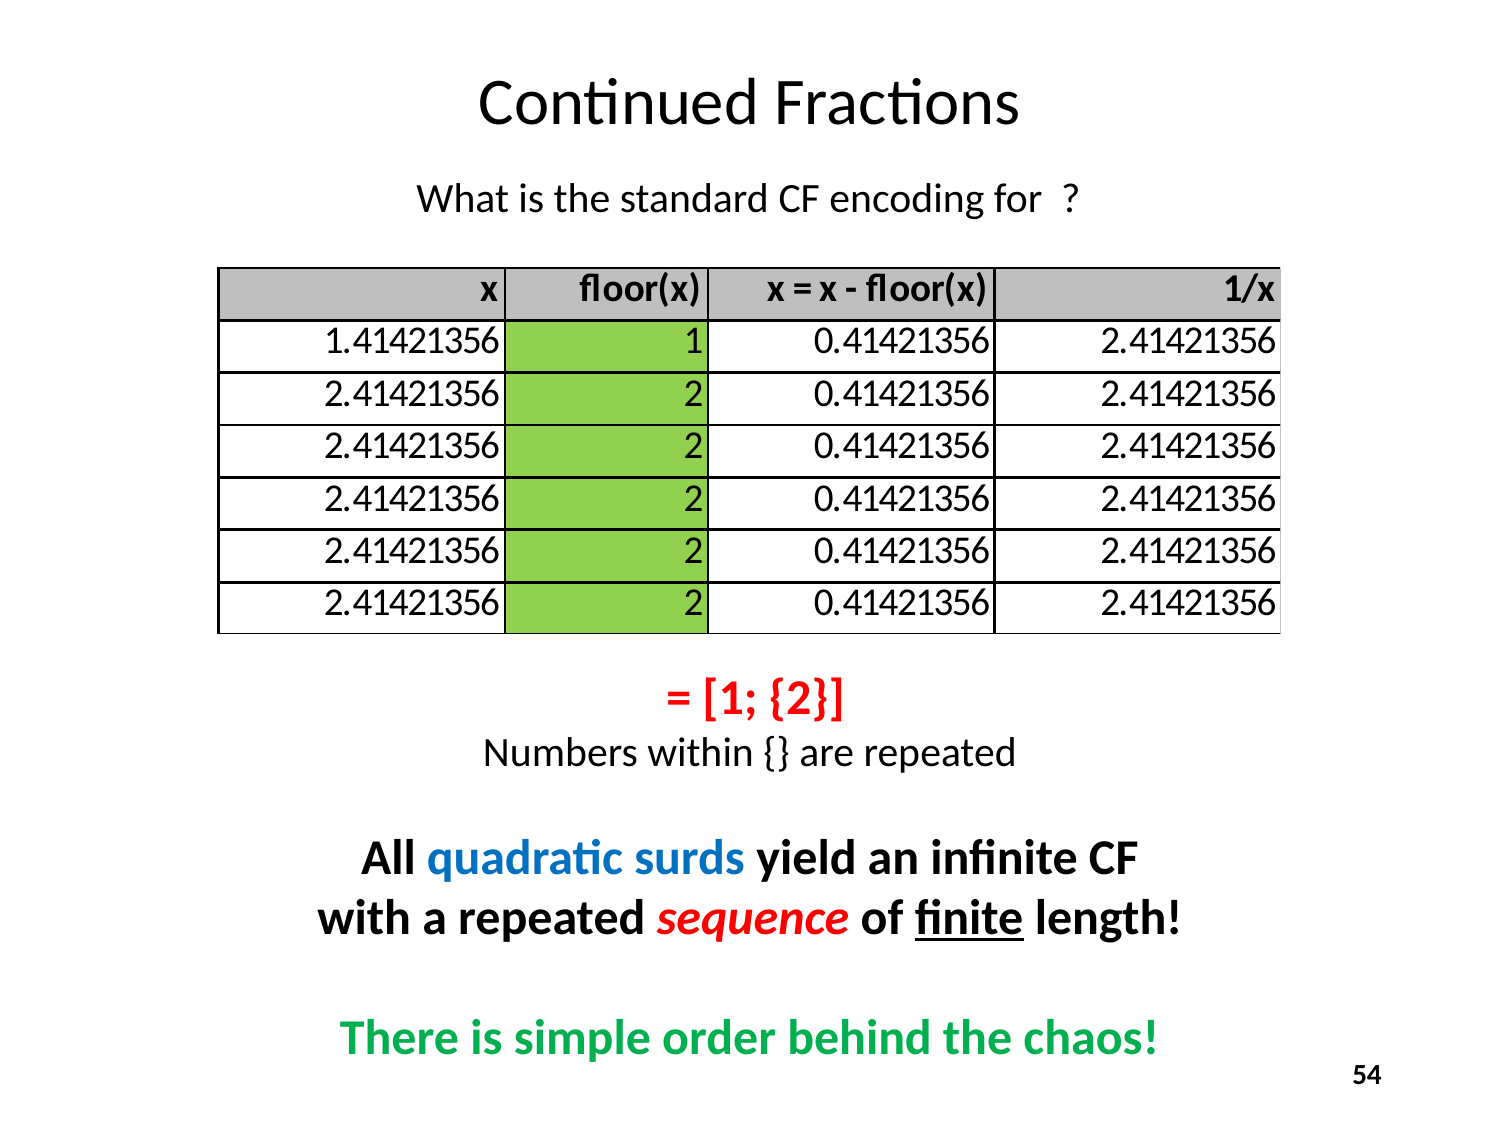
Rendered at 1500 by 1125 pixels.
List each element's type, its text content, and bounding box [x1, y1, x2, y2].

slide_number 54 [1059, 1042, 1397, 1103]
text_box Continued Fractions [103, 59, 1397, 164]
picture [217, 266, 1283, 637]
